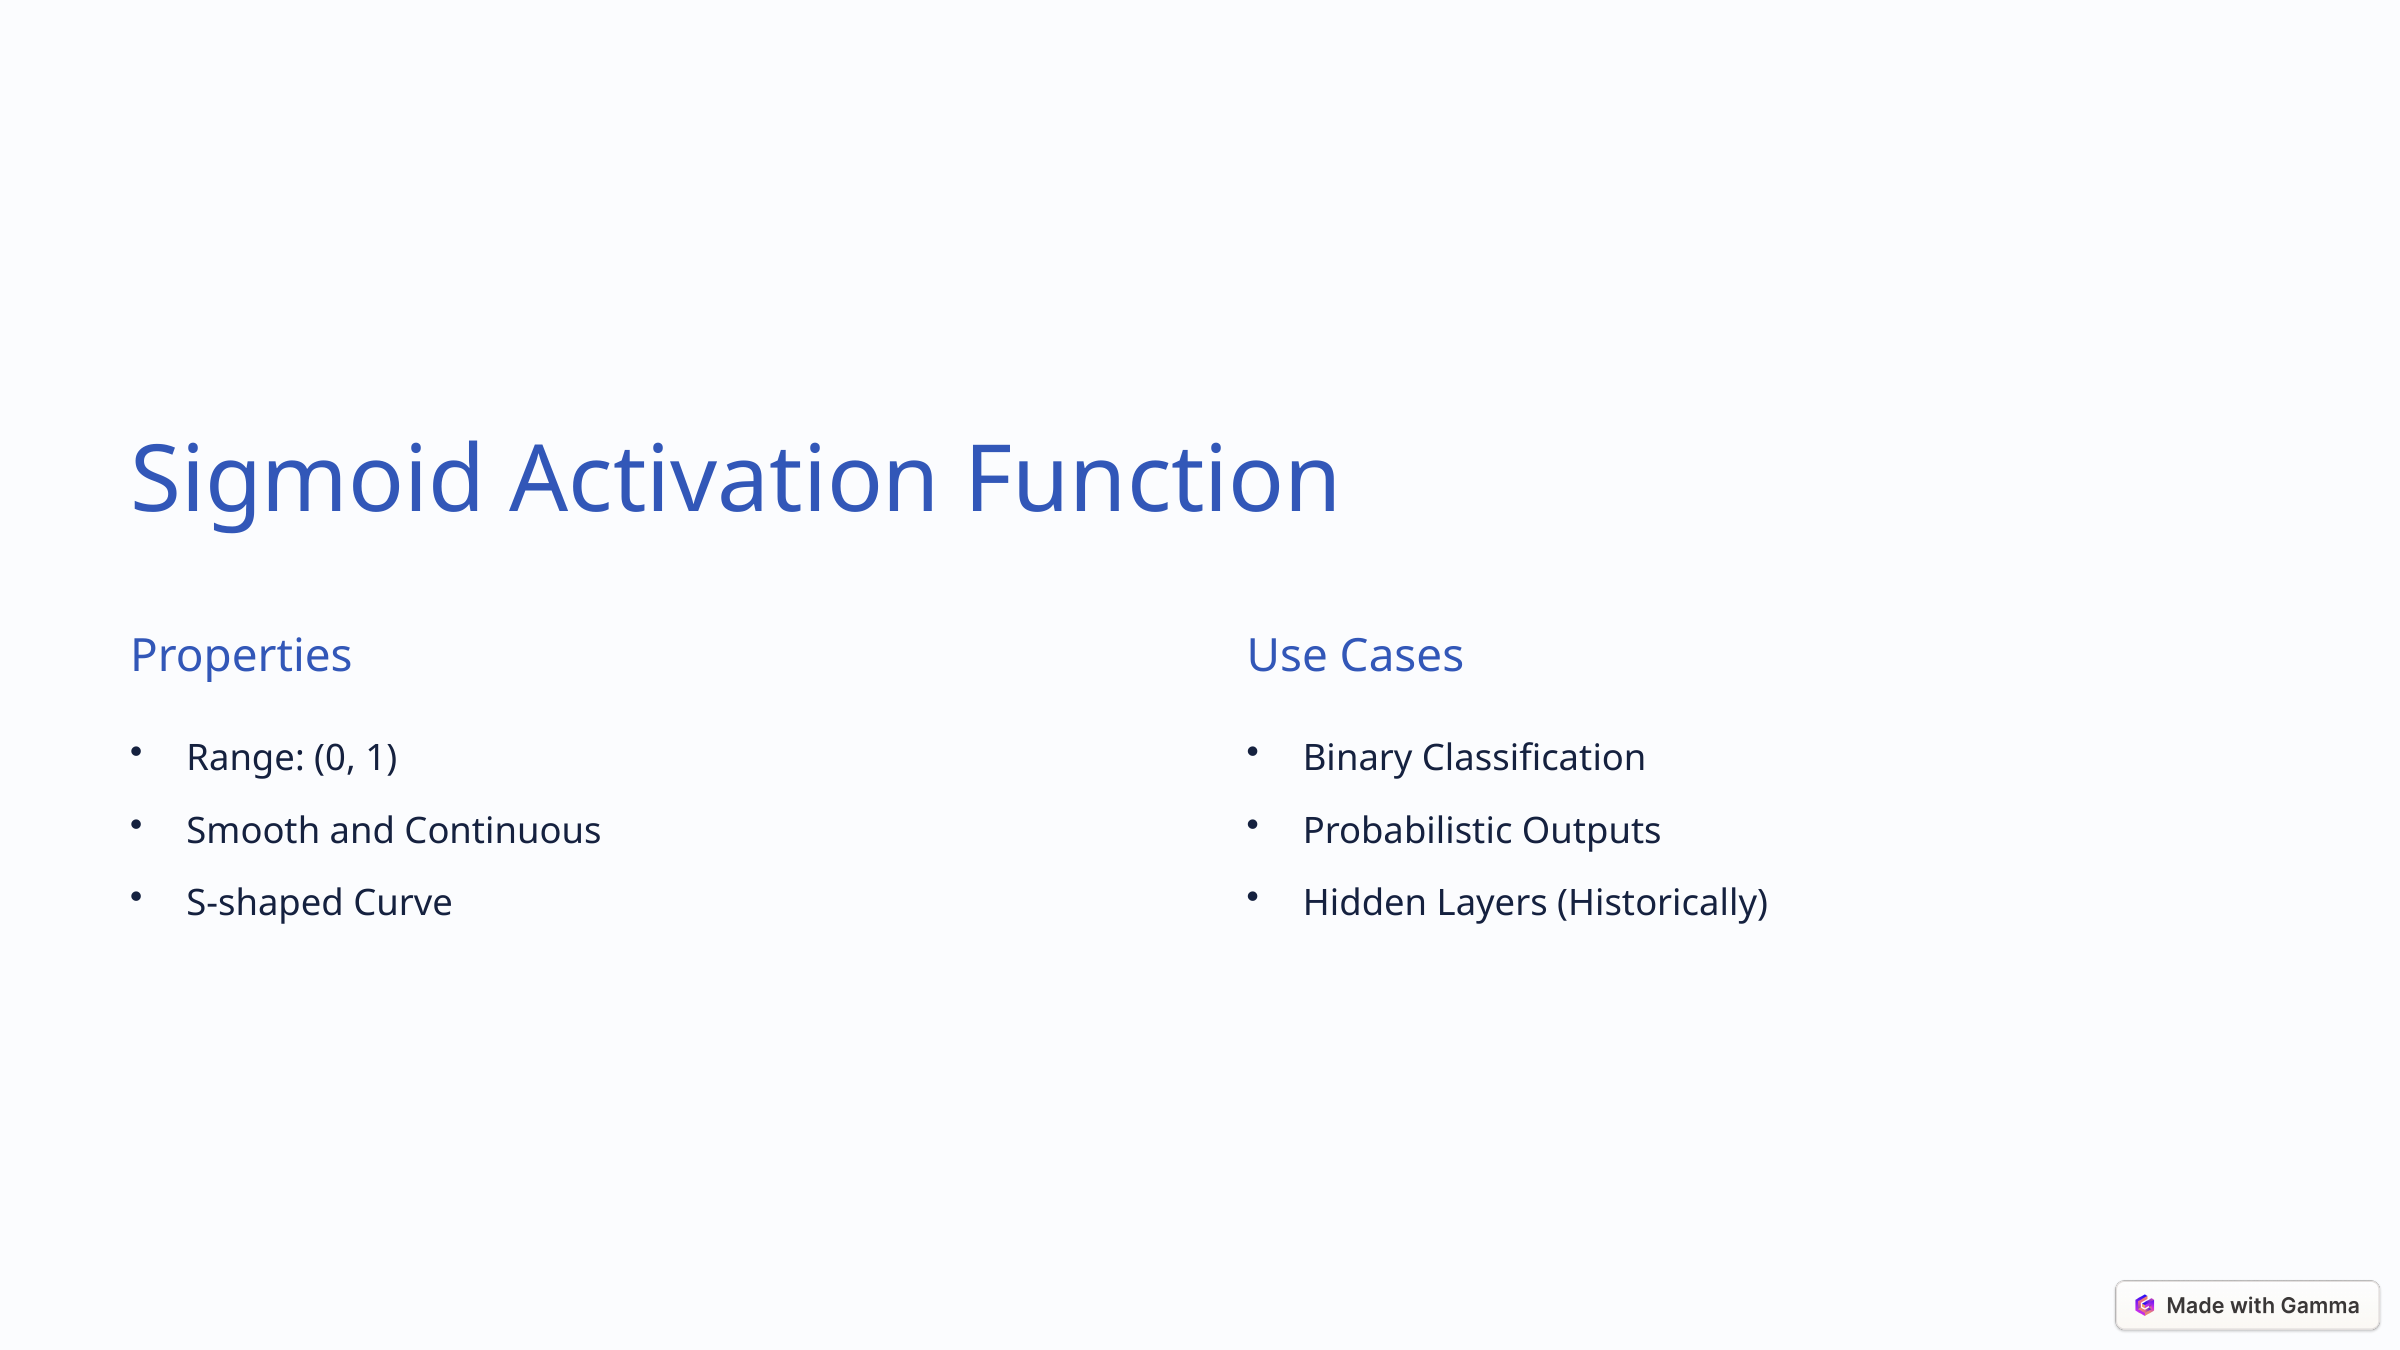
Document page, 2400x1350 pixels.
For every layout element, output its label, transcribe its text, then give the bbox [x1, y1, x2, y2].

text_box S-shaped Curve [130, 863, 1155, 923]
picture [2106, 1271, 2389, 1339]
text_box Probabilistic Outputs [1246, 790, 2271, 851]
text_box Sigmoid Activation Function [130, 413, 1395, 531]
text_box Properties [130, 623, 596, 682]
text_box Hidden Layers (Historically) [1246, 863, 2271, 923]
text_box Smooth and Continuous [130, 790, 1155, 851]
text_box Use Cases [1246, 623, 1712, 682]
text_box Range: (0, 1) [130, 718, 1155, 778]
text_box Binary Classification [1246, 718, 2271, 778]
